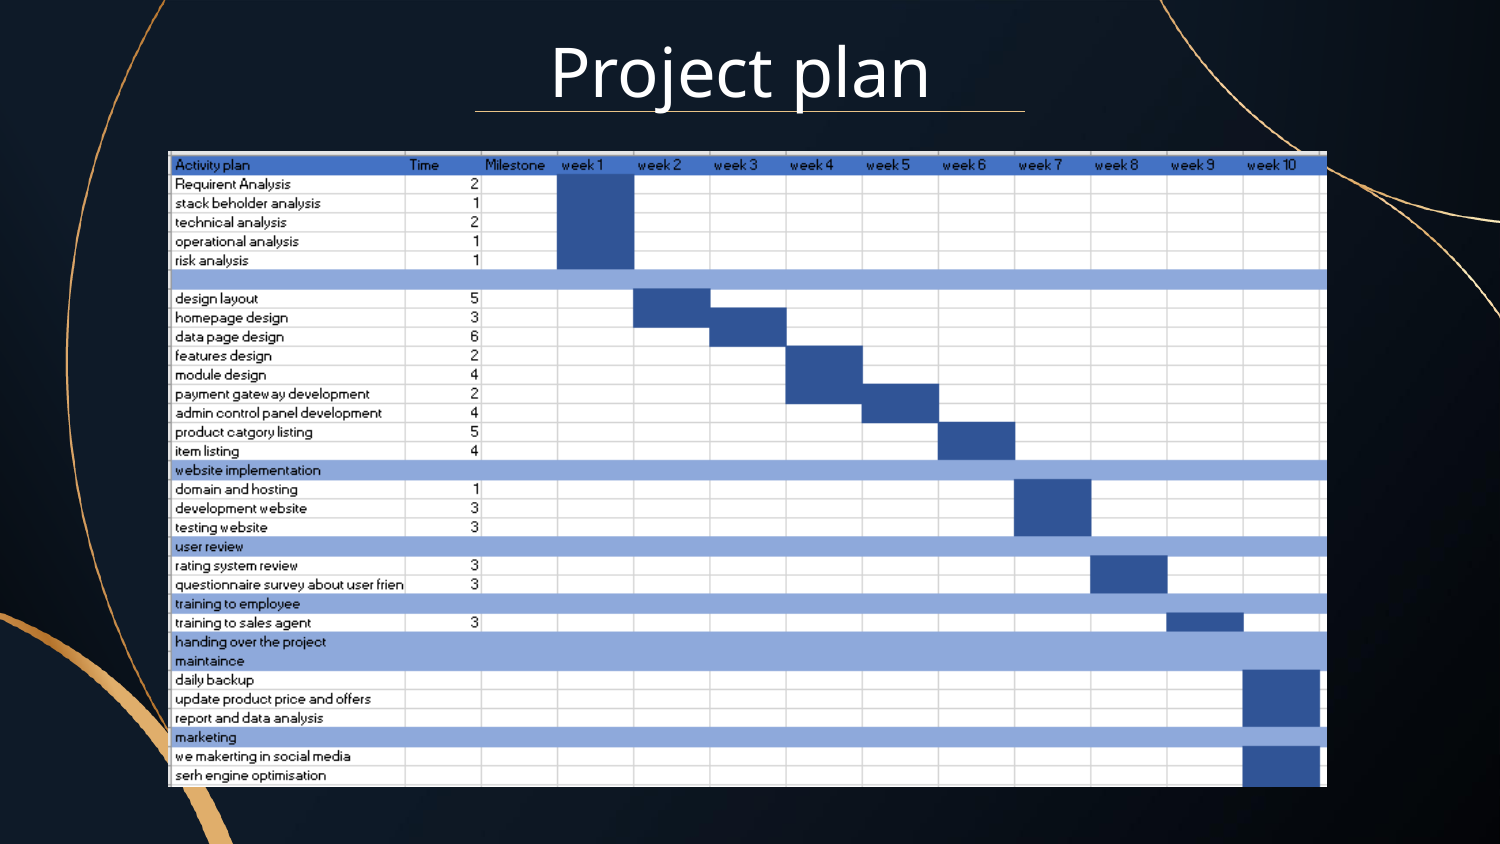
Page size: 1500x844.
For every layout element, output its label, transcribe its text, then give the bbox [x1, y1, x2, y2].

picture [0, 0, 1500, 844]
title Project plan [116, 30, 1383, 109]
